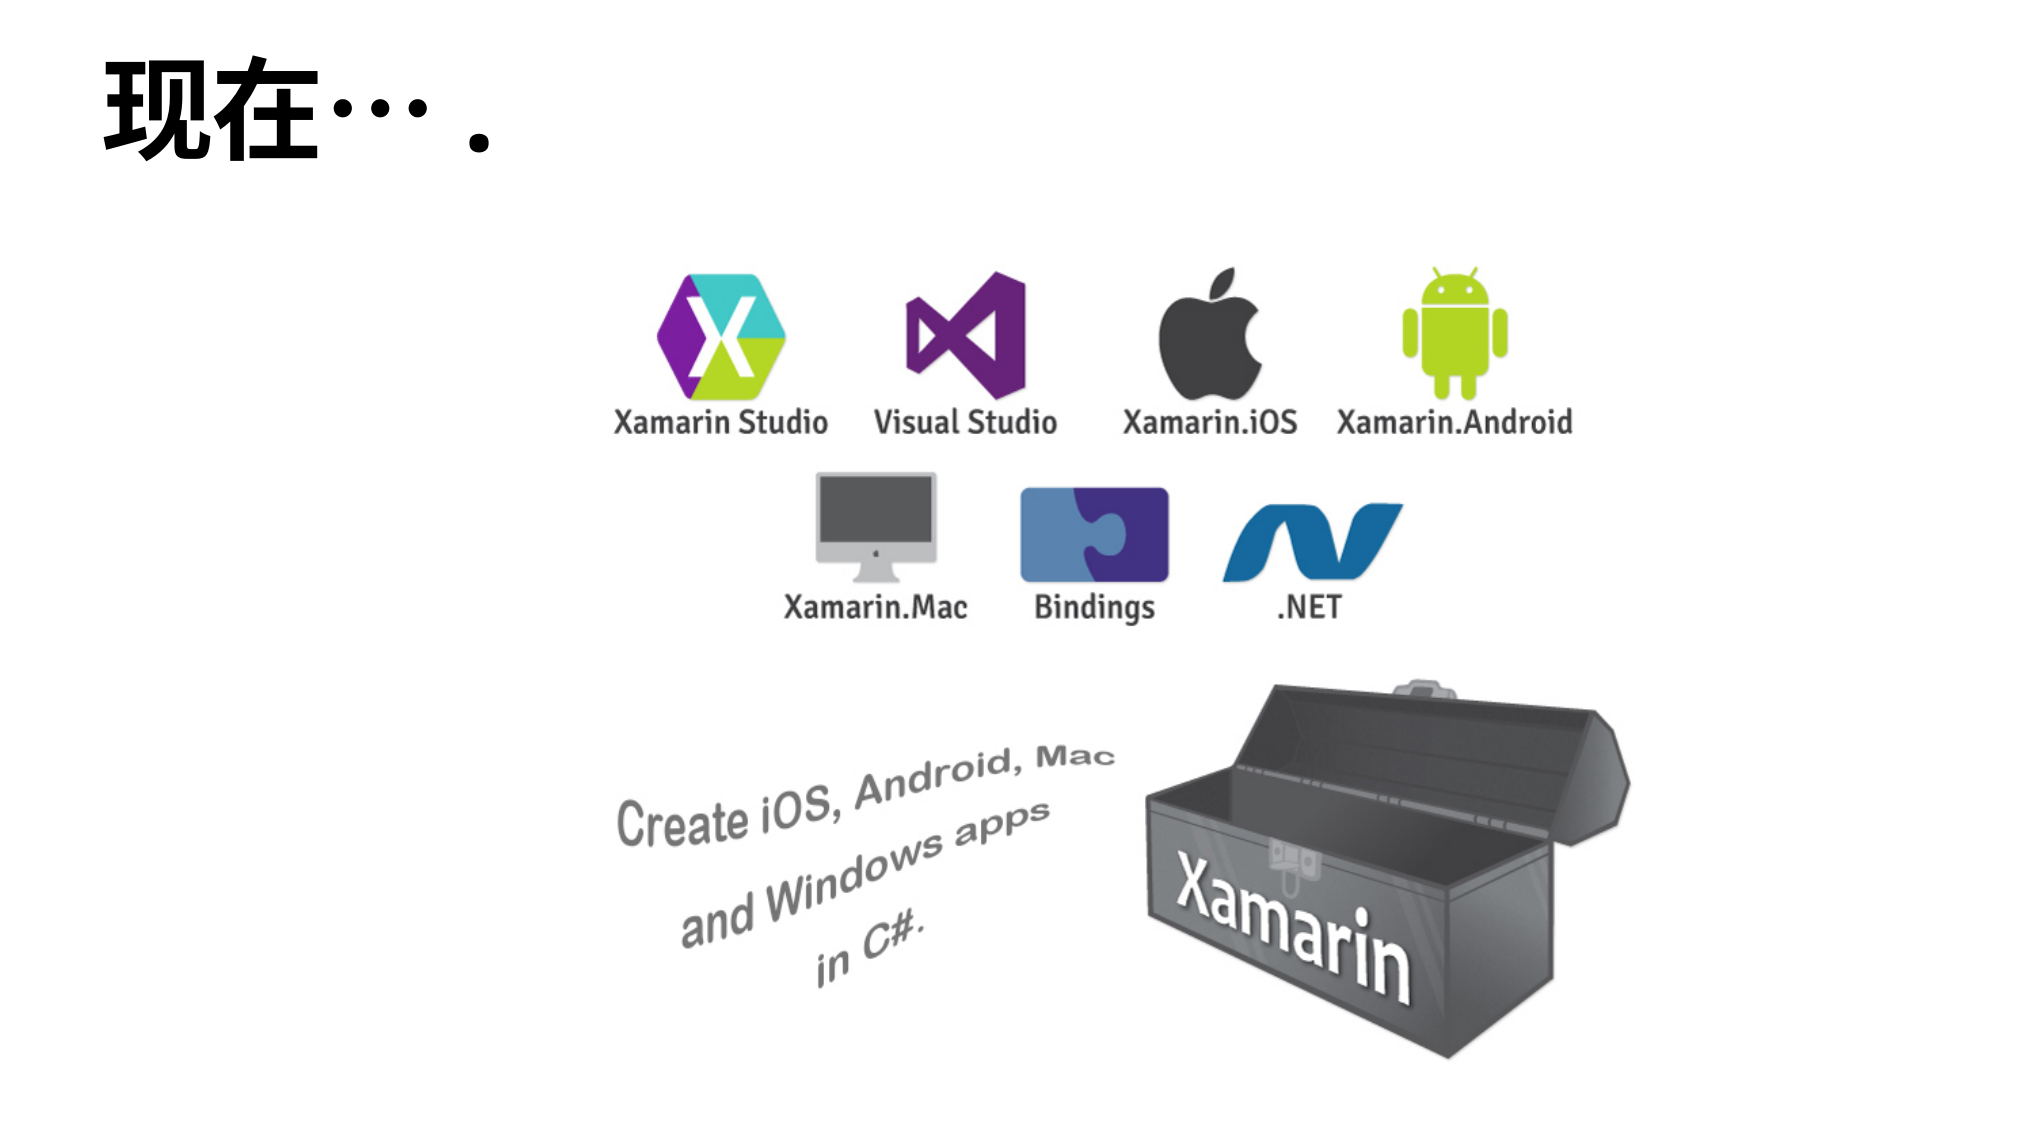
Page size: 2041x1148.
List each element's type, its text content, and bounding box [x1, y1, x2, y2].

text_box 现在…. [90, 33, 587, 218]
picture [549, 217, 1635, 1066]
